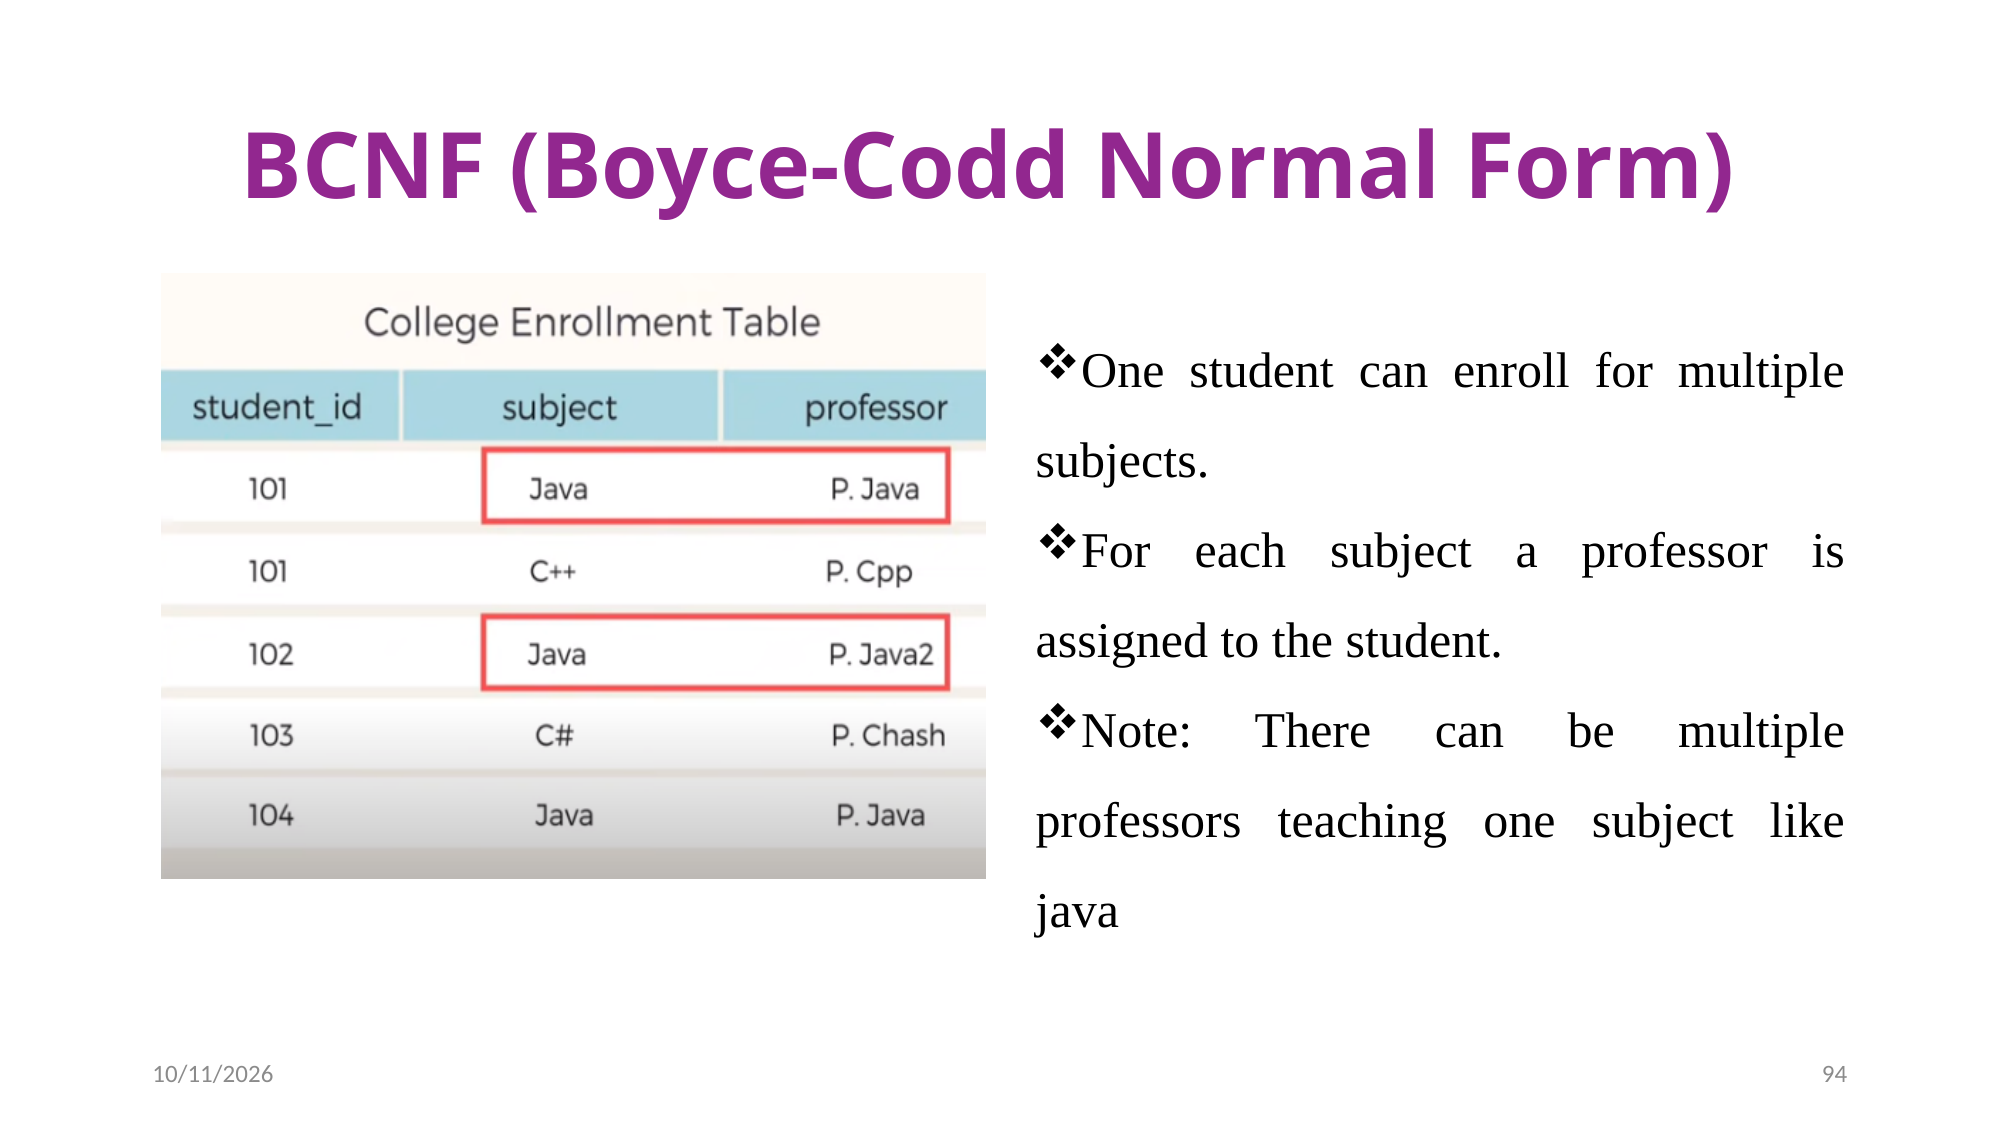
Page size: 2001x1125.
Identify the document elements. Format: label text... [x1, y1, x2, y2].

slide_number 94 [1412, 1042, 1863, 1103]
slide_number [137, 1042, 588, 1103]
title BCNF (Boyce-Codd Normal Form) [137, 59, 1863, 278]
picture [160, 273, 986, 879]
text_box One student can enroll for multiple subjects. For each subject a professor is assigned to the student. Note: There can be multiple professors teaching one subject like java [1020, 299, 1861, 945]
